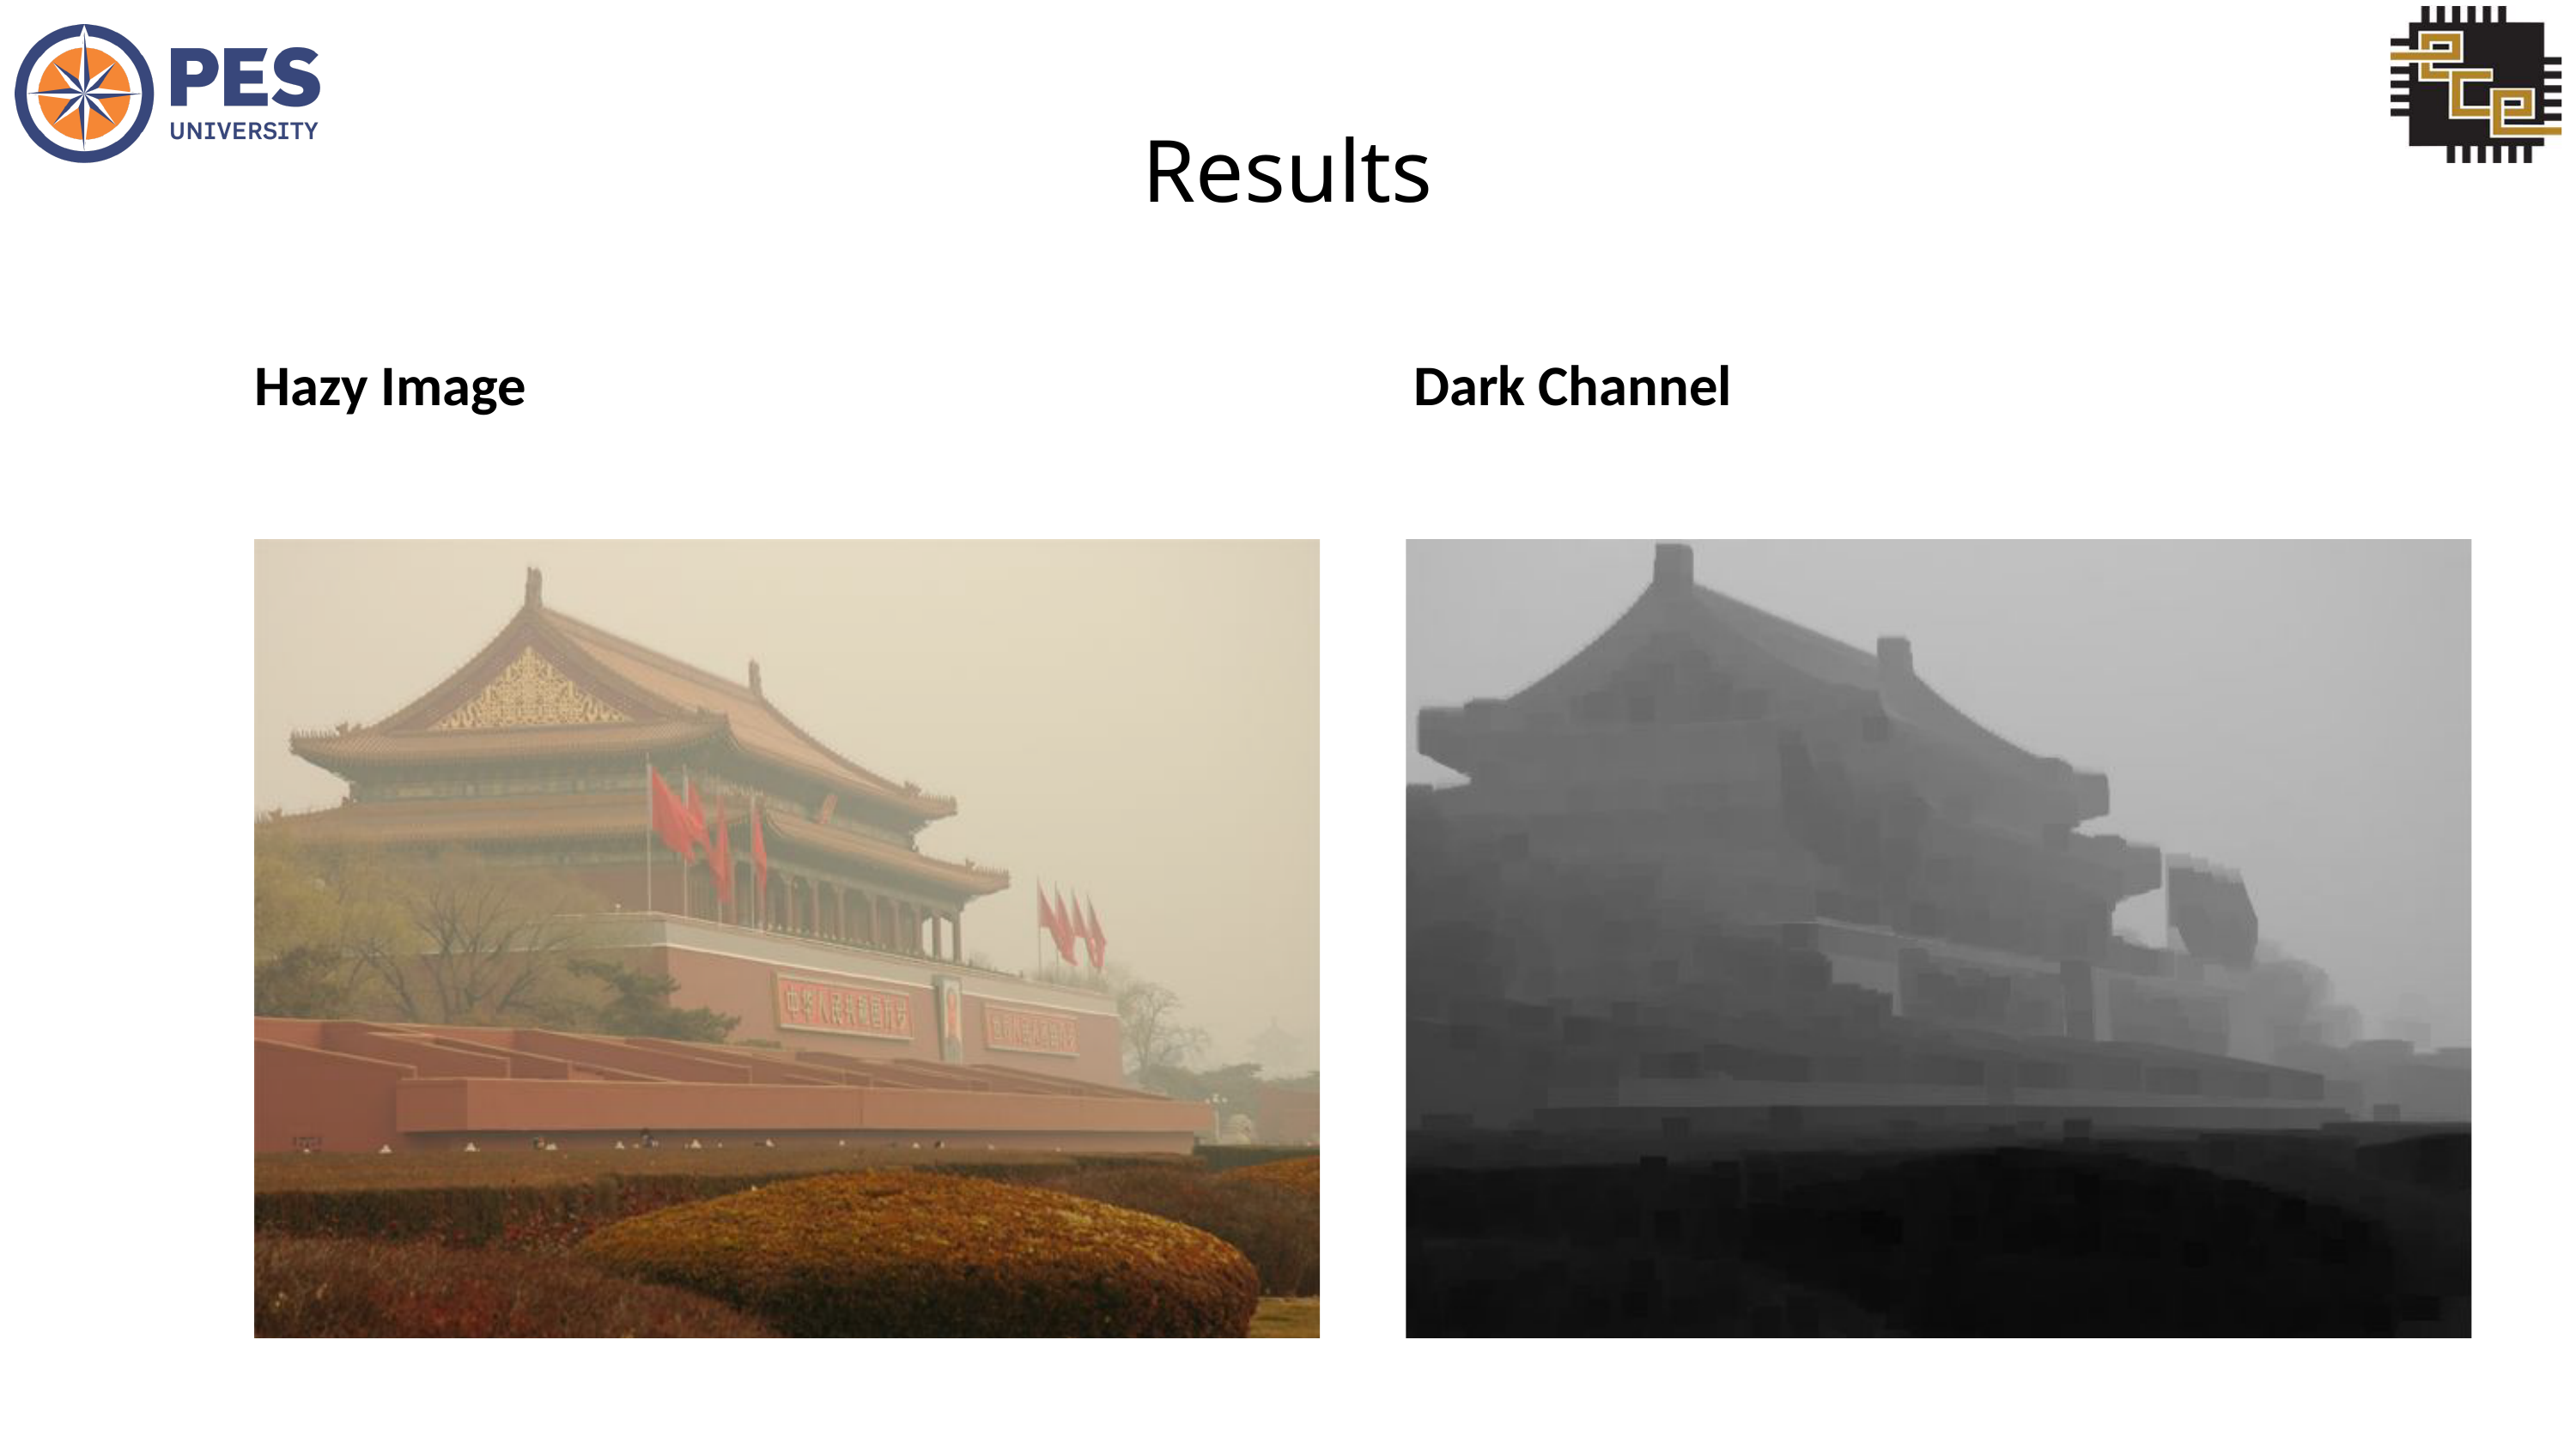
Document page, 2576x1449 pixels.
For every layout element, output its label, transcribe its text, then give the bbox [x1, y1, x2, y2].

picture [2390, 5, 2562, 164]
picture [15, 23, 320, 164]
text_box Results [643, 110, 1932, 227]
picture [1406, 539, 2472, 1339]
text_box Hazy Image Dark Channel [254, 349, 2471, 418]
picture [253, 539, 1321, 1339]
